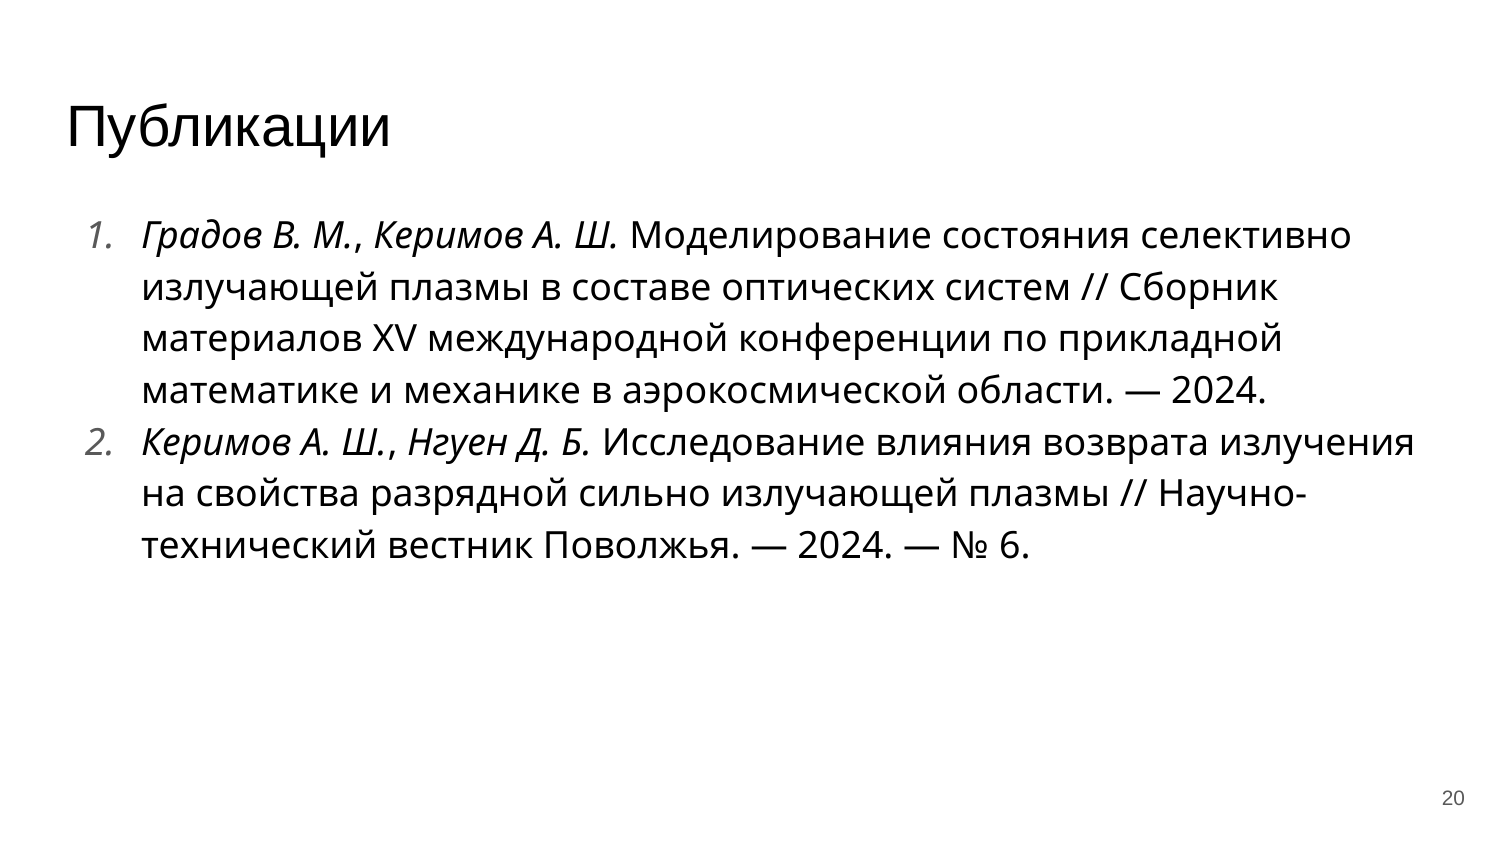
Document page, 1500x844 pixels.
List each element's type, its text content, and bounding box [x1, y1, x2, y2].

slide_number 20 [1389, 764, 1480, 830]
list Градов В. М., Керимов А. Ш. Моделирование состояния селективно излучающей плазмы в составе оптических систем // Сборник материалов XV международной конференции по прикладной математике и механике в аэрокосмической области. — 2024. Керимов А. Ш., Нгуен Д. Б. Исследование влияния возврата излучения на свойства разрядной сильно излучающей плазмы // Научно-технический вестник Поволжья. — 2024. — № 6. [51, 189, 1449, 750]
title Публикации [51, 72, 1449, 167]
